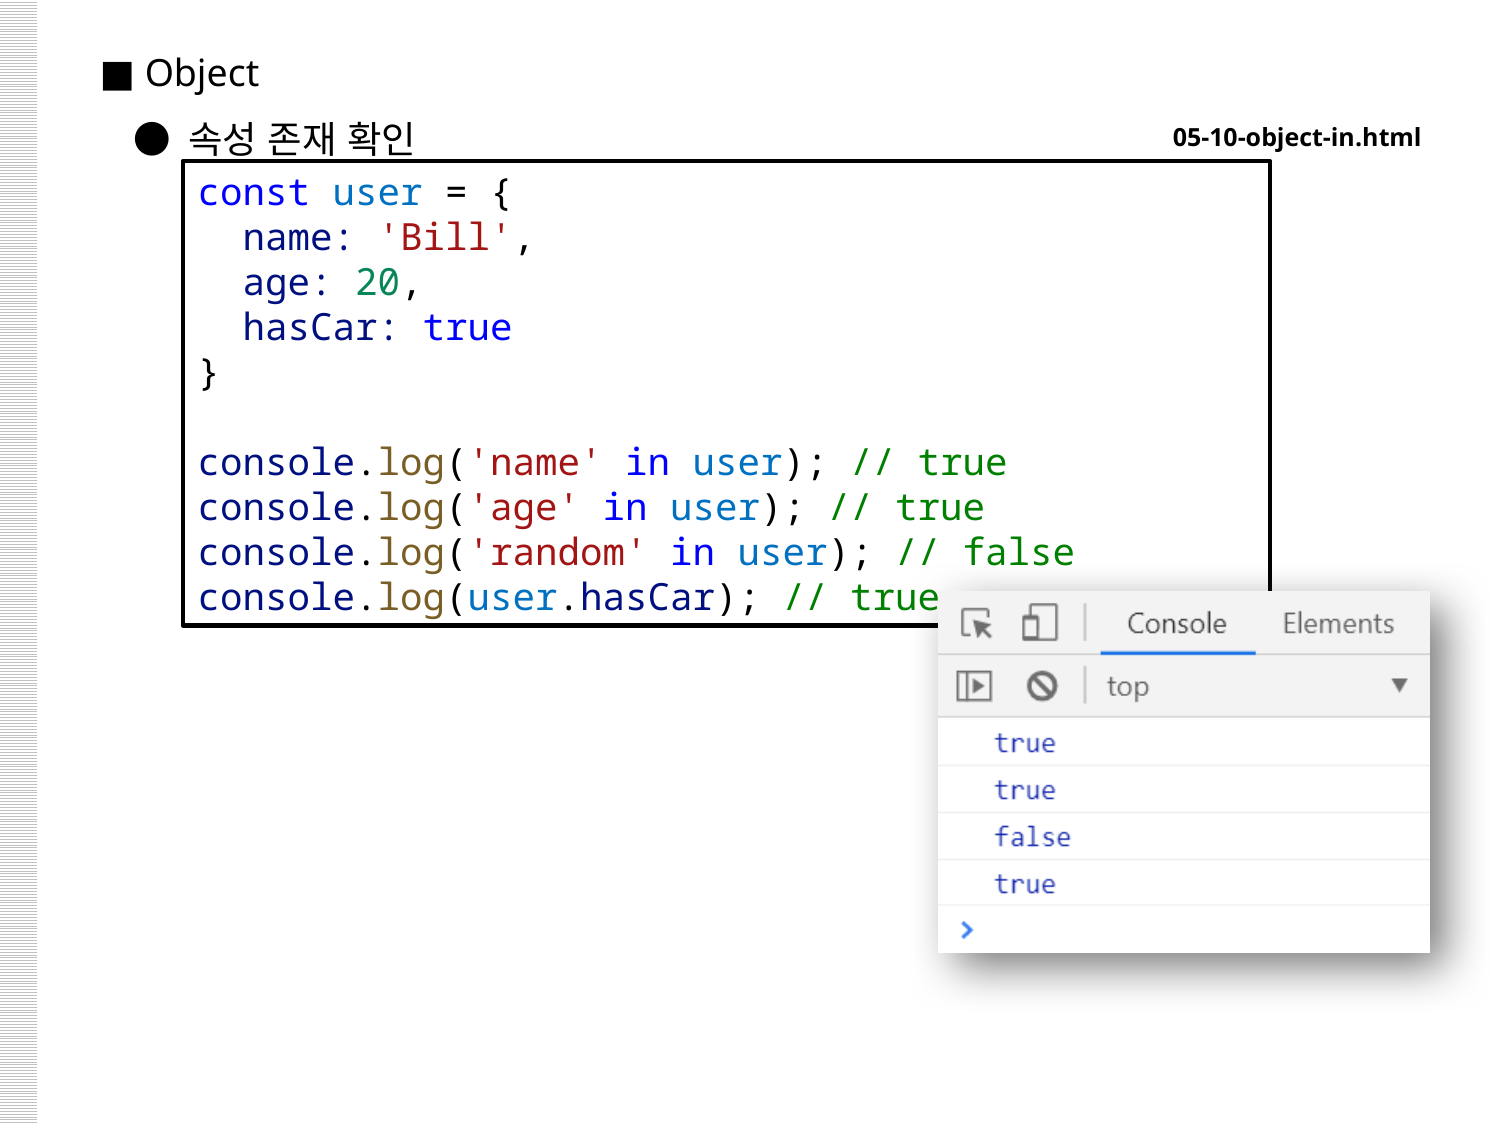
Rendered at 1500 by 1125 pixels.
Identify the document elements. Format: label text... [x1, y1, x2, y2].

picture [938, 591, 1430, 953]
text_box 05-10-object-in.html [1158, 113, 1437, 159]
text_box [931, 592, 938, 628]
text_box ■ Object ● 속성 존재 확인 [84, 19, 432, 169]
text_box ■ Web API - Camera ● 기본 코드 [942, 582, 1272, 591]
text_box const user = { name: 'Bill', age: 20, hasCar: true } console.log('name' in user); // true console.log('age' in user); // true console.log('random' in user); // false console.log(user.hasCar); // true [181, 159, 1272, 628]
